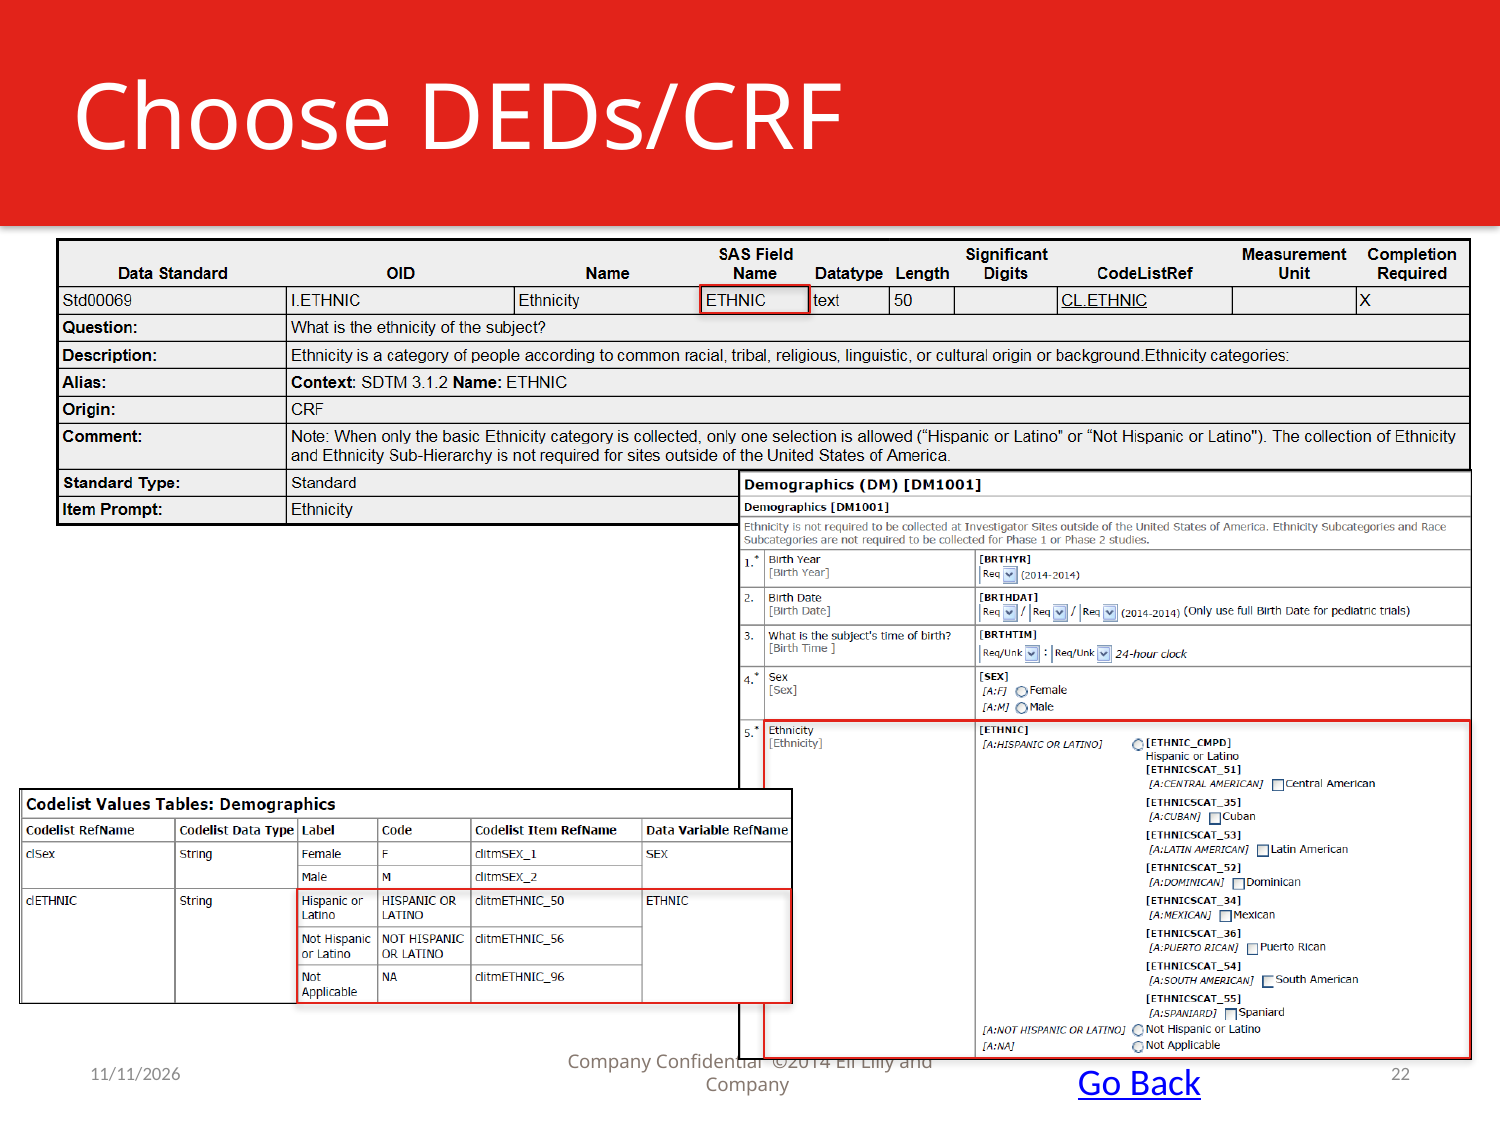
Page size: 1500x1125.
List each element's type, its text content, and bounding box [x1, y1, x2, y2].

slide_number 22 [1227, 1069, 1425, 1103]
title Choose DEDs/CRF [56, 19, 1450, 207]
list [739, 470, 1471, 1059]
text_box Go Back [1063, 1067, 1227, 1111]
picture [56, 238, 1471, 527]
footer Company Confidential ©2014 Eli Lilly and Company [512, 1042, 988, 1103]
picture [19, 789, 792, 1004]
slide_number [75, 1042, 425, 1103]
